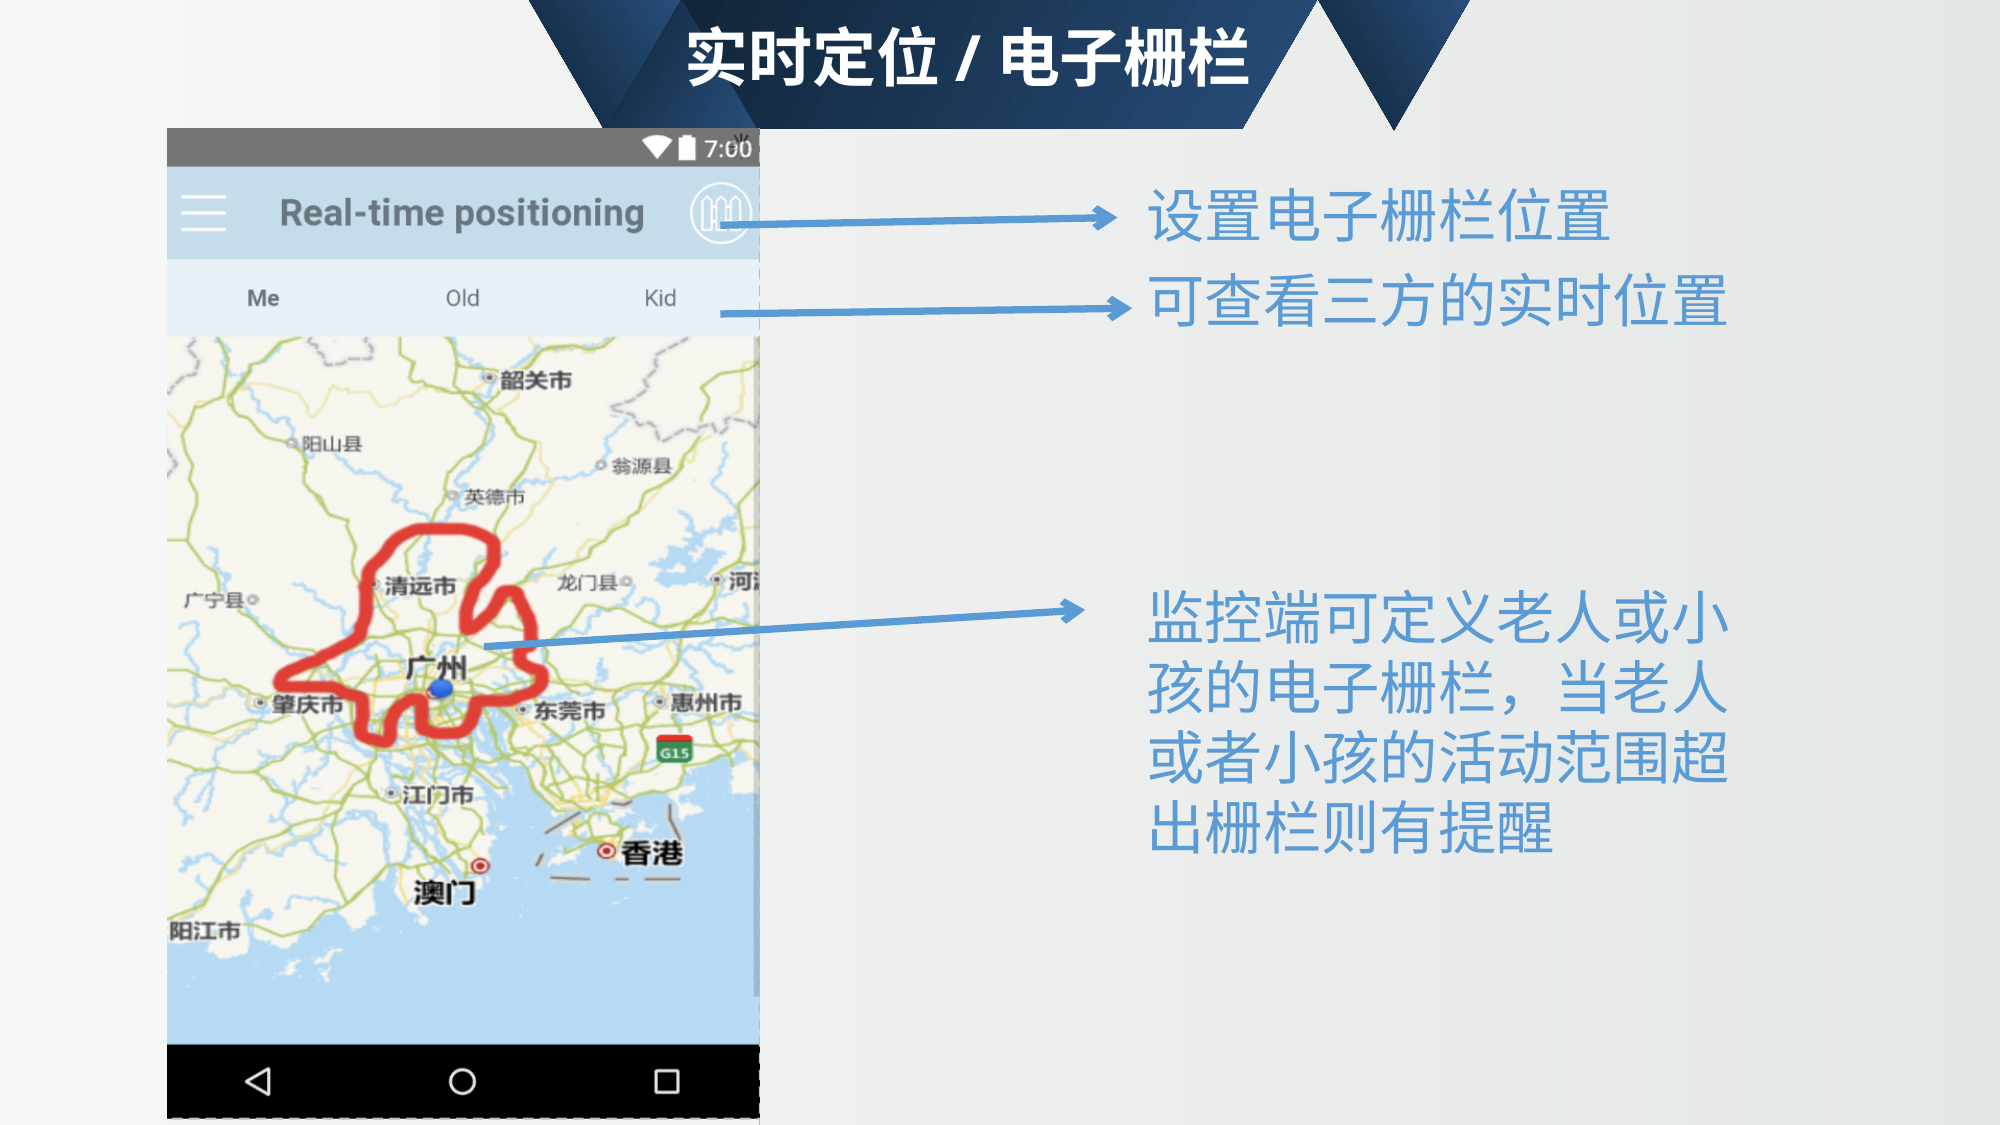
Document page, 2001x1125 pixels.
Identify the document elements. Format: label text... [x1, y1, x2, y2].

title 实时定位/电子栅栏 [660, 9, 1276, 112]
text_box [483, 609, 1086, 647]
text_box 设置电子栅栏位置 [1132, 171, 1751, 257]
picture [167, 128, 760, 1125]
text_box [720, 217, 1118, 226]
text_box 可查看三方的实时位置 [1132, 257, 1751, 342]
text_box 监控端可定义老人或小孩的电子栅栏，当老人或者小孩的活动范围超出栅栏则有提醒 [1132, 573, 1751, 869]
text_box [720, 308, 1133, 314]
